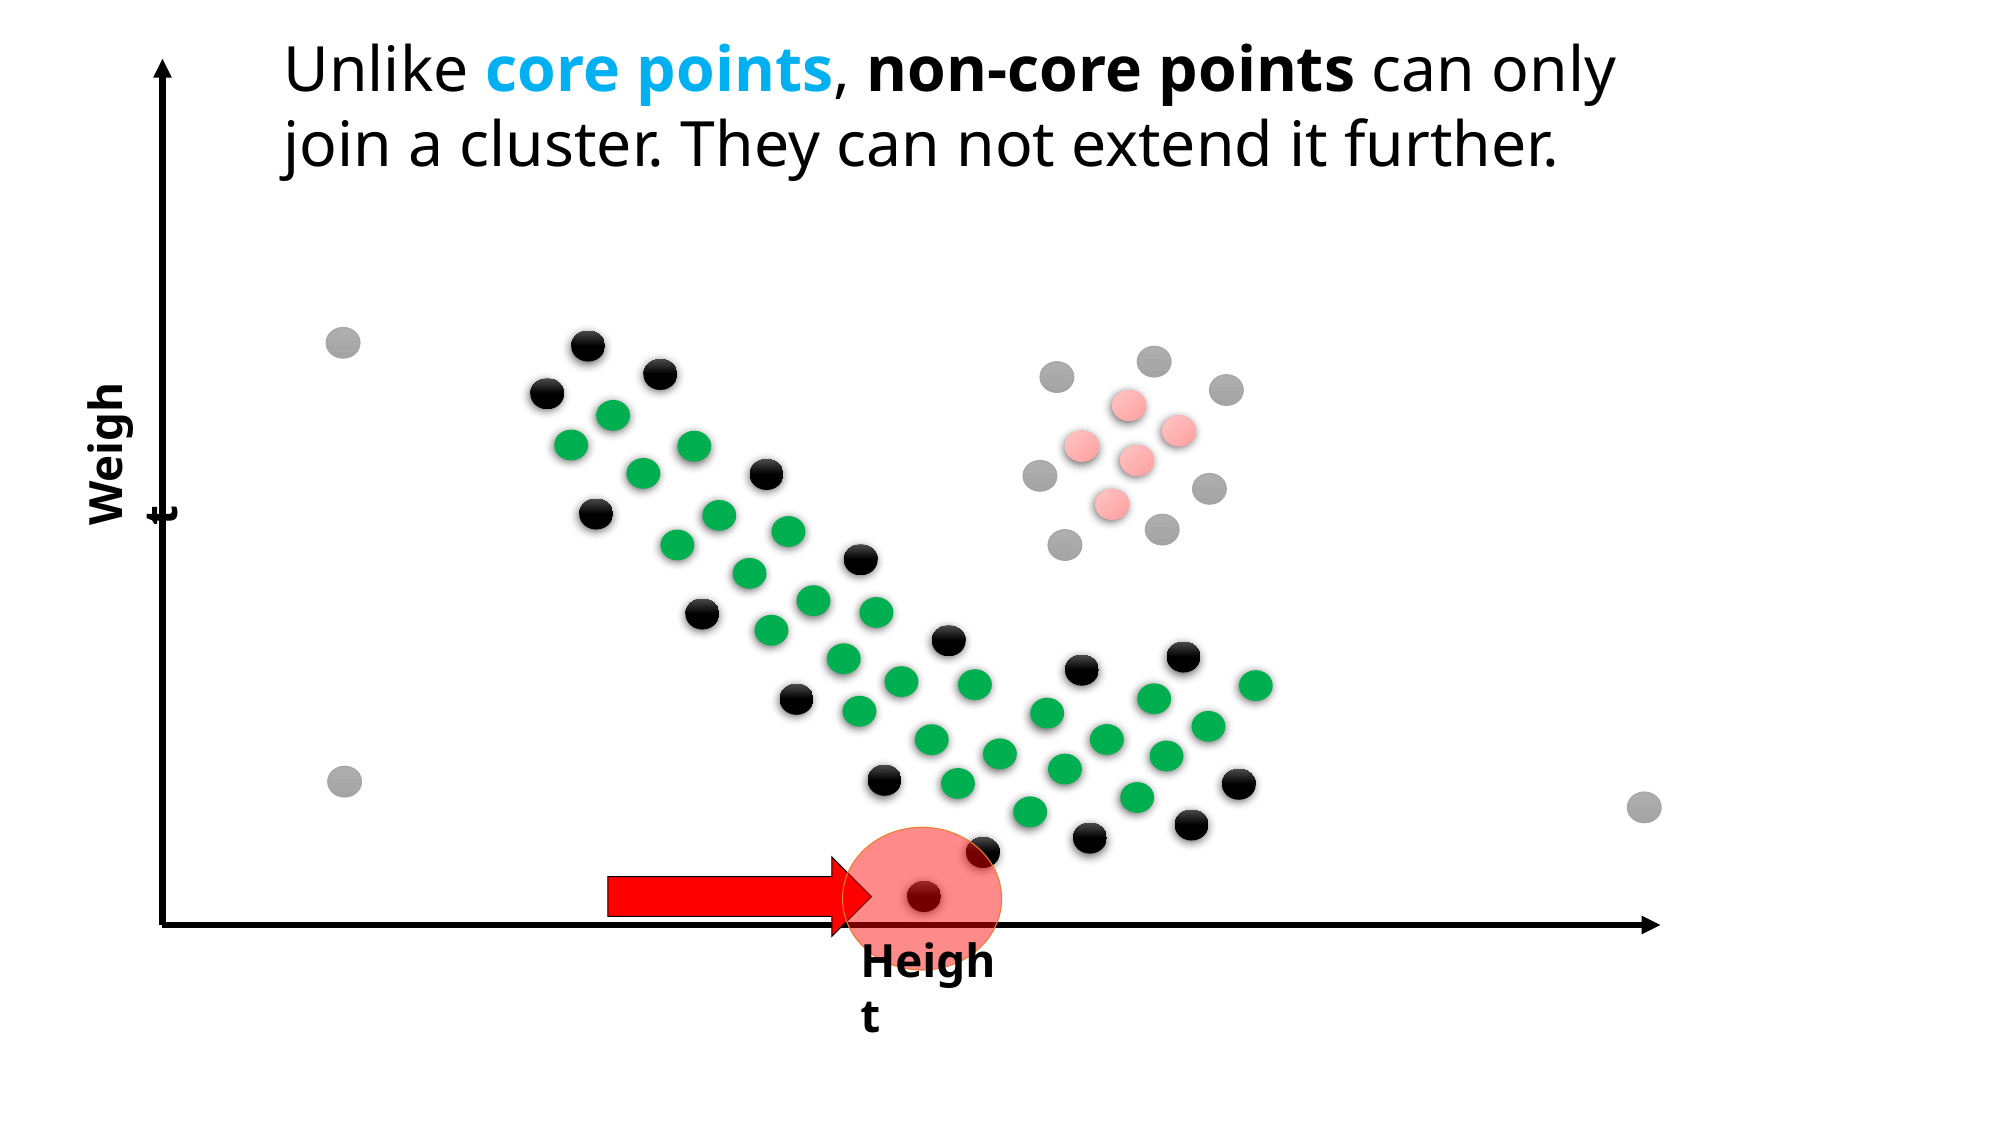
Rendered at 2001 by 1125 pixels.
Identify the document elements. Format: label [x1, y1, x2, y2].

text_box [771, 516, 806, 547]
text_box [1064, 430, 1099, 462]
text_box [1626, 791, 1662, 824]
text_box [1013, 796, 1048, 828]
text_box [626, 457, 661, 489]
text_box [754, 614, 789, 646]
text_box [68, 58, 1661, 1050]
text_box [1047, 753, 1082, 785]
text_box [982, 738, 1017, 770]
text_box [749, 459, 784, 491]
text_box [884, 666, 919, 698]
text_box [702, 499, 737, 531]
text_box [1238, 670, 1273, 701]
text_box [1022, 459, 1058, 492]
text_box [1095, 488, 1130, 520]
text_box [1136, 345, 1172, 378]
text_box [1191, 472, 1227, 505]
text_box [1120, 782, 1155, 813]
text_box [779, 684, 814, 715]
text_box [843, 544, 878, 576]
text_box [842, 695, 877, 727]
text_box [957, 669, 992, 701]
text_box [677, 430, 712, 462]
text_box [1144, 513, 1180, 546]
text_box [554, 429, 589, 461]
text_box [643, 359, 678, 390]
text_box [941, 768, 975, 799]
text_box [859, 597, 894, 628]
text_box [579, 498, 614, 530]
text_box [660, 529, 695, 561]
text_box [1149, 740, 1184, 772]
text_box [1162, 415, 1197, 447]
text_box [1089, 724, 1124, 755]
text_box [867, 765, 902, 796]
text_box [327, 765, 363, 798]
text_box [596, 399, 631, 431]
text_box [1047, 529, 1083, 561]
text_box [1112, 390, 1147, 421]
text_box [268, 21, 1661, 187]
text_box [1039, 361, 1075, 394]
text_box [1064, 654, 1099, 686]
text_box [1174, 809, 1209, 841]
text_box [826, 643, 861, 675]
text_box [732, 557, 767, 589]
text_box [571, 330, 606, 362]
text_box [1137, 683, 1172, 715]
text_box [1191, 710, 1226, 742]
text_box [530, 378, 565, 410]
text_box [1030, 697, 1065, 729]
text_box [1221, 768, 1256, 800]
text_box [931, 625, 966, 657]
text_box [914, 724, 949, 756]
text_box [325, 326, 361, 359]
text_box [1166, 641, 1201, 673]
text_box [1120, 445, 1155, 476]
text_box [796, 585, 831, 617]
text_box [1072, 822, 1107, 854]
text_box [685, 598, 720, 630]
text_box [1208, 374, 1244, 407]
